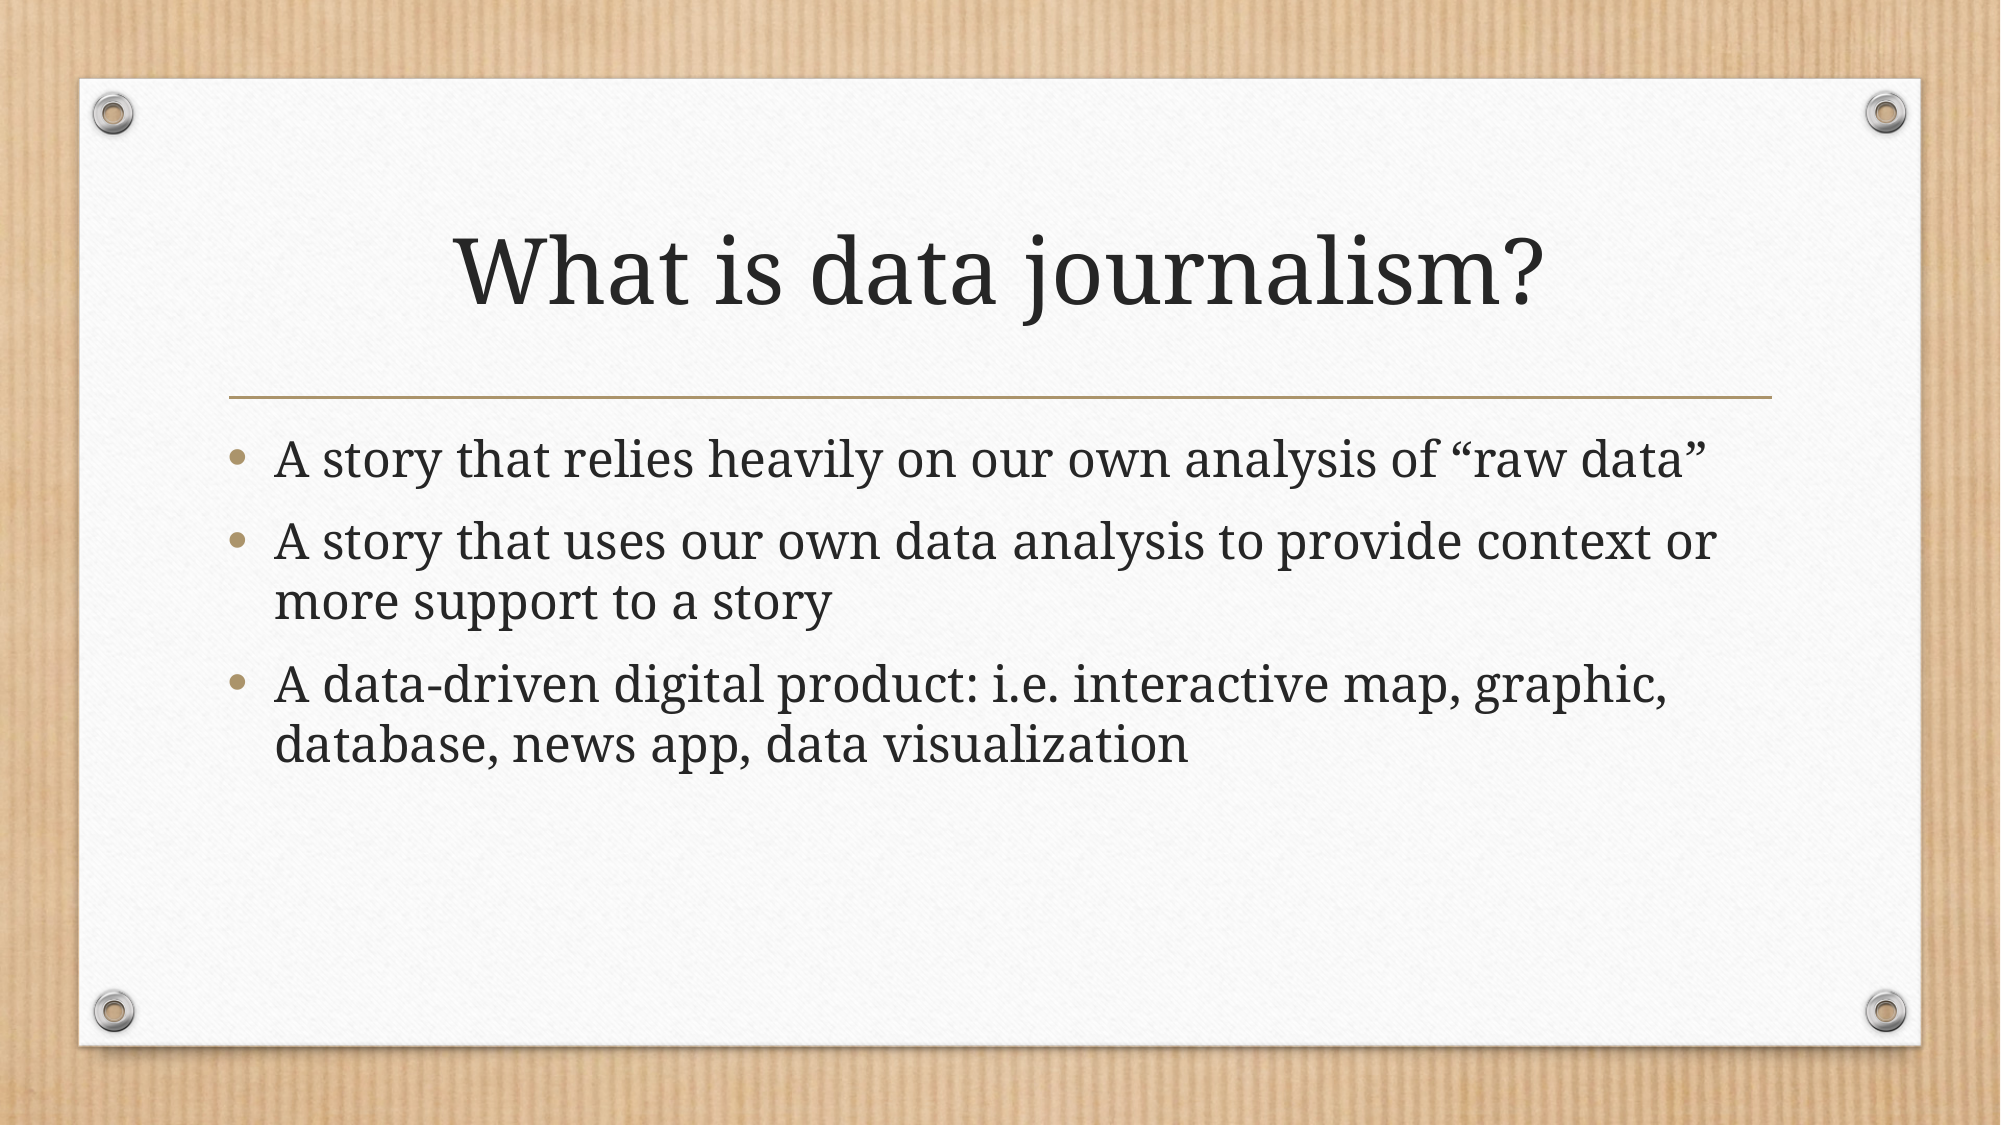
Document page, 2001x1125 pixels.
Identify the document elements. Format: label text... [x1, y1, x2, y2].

list A story that relies heavily on our own analysis of “raw data” A story that uses our own data analysis to provide context or more support to a story A data-driven digital product: i.e. interactive map, graphic, database, news app, data visualization [212, 419, 1788, 964]
picture [0, 0, 2001, 1125]
title What is data journalism? [212, 161, 1788, 375]
